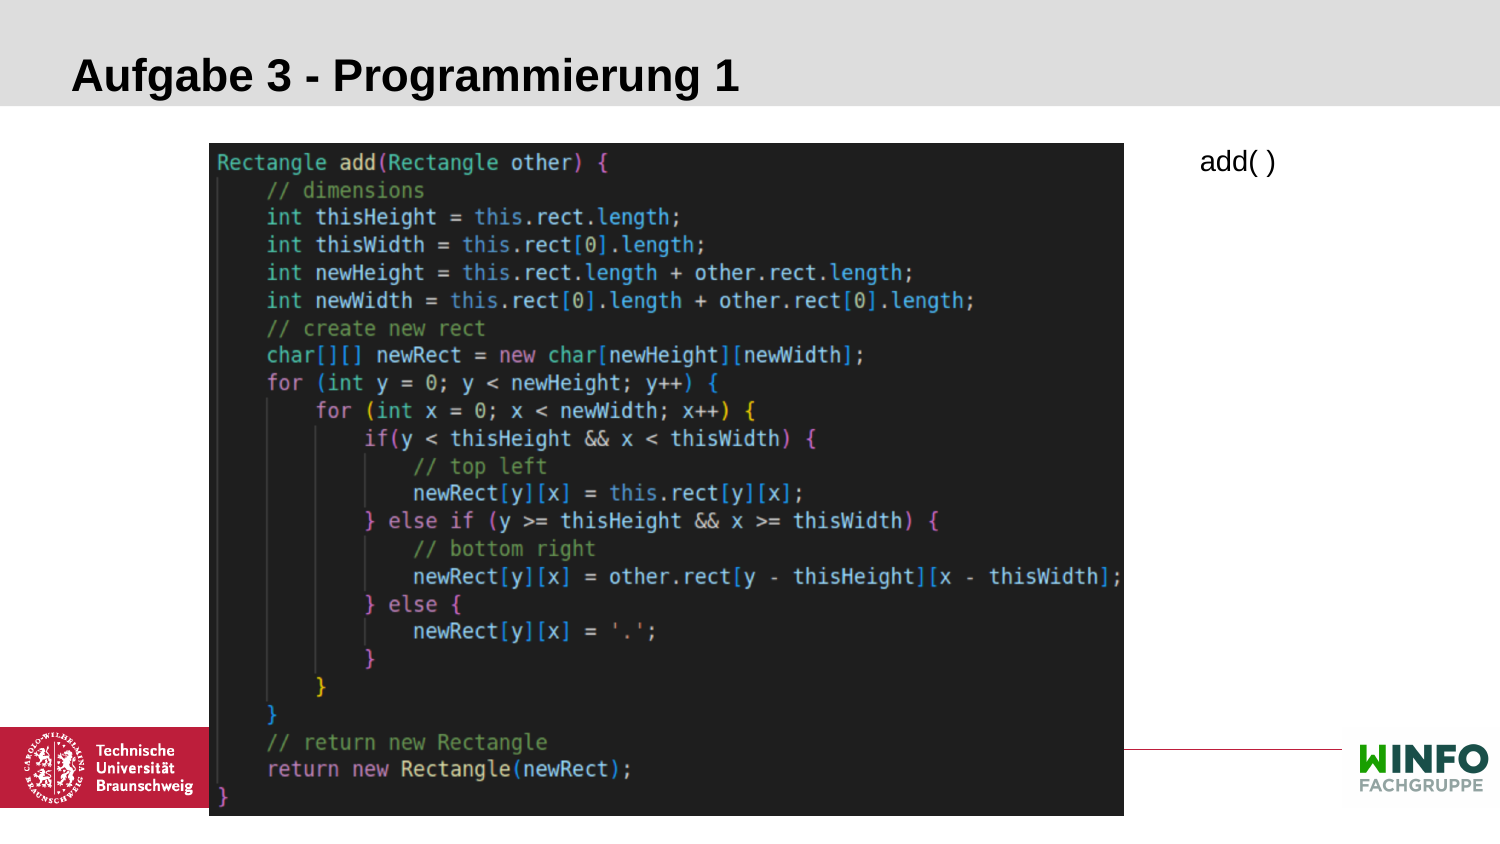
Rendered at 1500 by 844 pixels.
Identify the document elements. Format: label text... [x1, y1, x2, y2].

picture [1342, 727, 1500, 808]
picture [0, 143, 1124, 816]
title Aufgabe 3 - Programmierung 1 [70, 13, 1445, 101]
text_box add( ) [1184, 126, 1422, 192]
